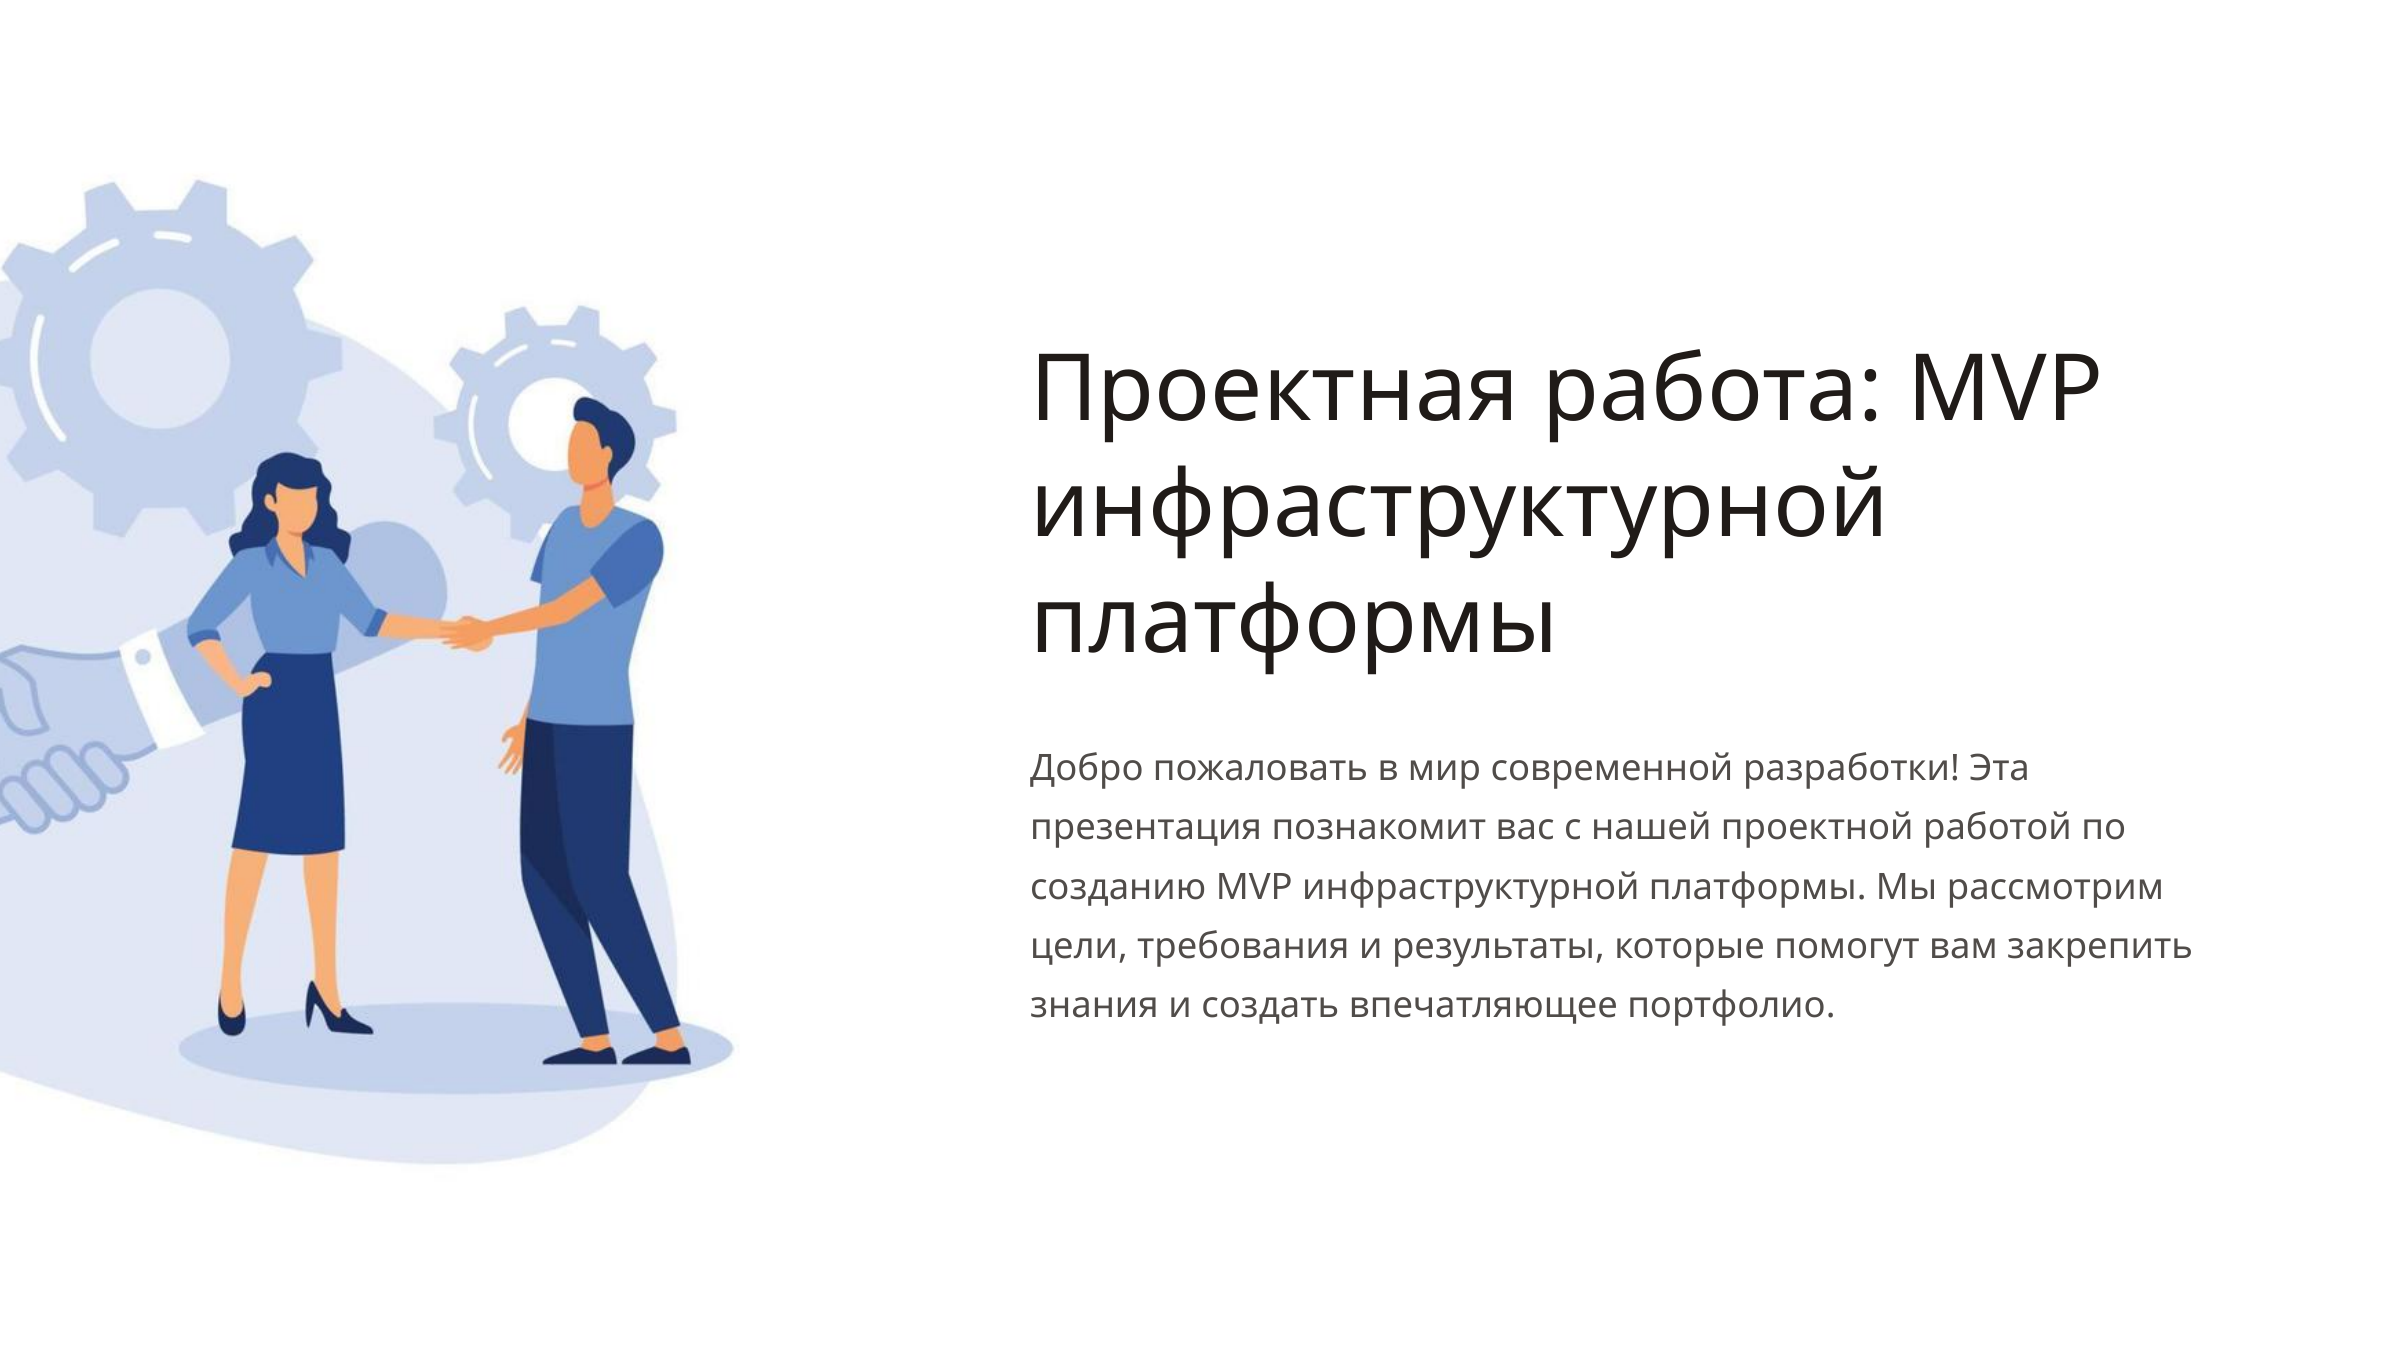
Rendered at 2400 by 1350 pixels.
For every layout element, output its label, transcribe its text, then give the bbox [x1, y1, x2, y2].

text_box Добро пожаловать в мир современной разработки! Эта презентация познакомит вас с нашей проектной работой по созданию MVP инфраструктурной платформы. Мы рассмотрим цели, требования и результаты, которые помогут вам закрепить знания и создать впечатляющее портфолио. [1030, 728, 2270, 1027]
text_box Проектная работа: MVP инфраструктурной платформы [1030, 323, 2270, 673]
picture [0, 0, 740, 1348]
